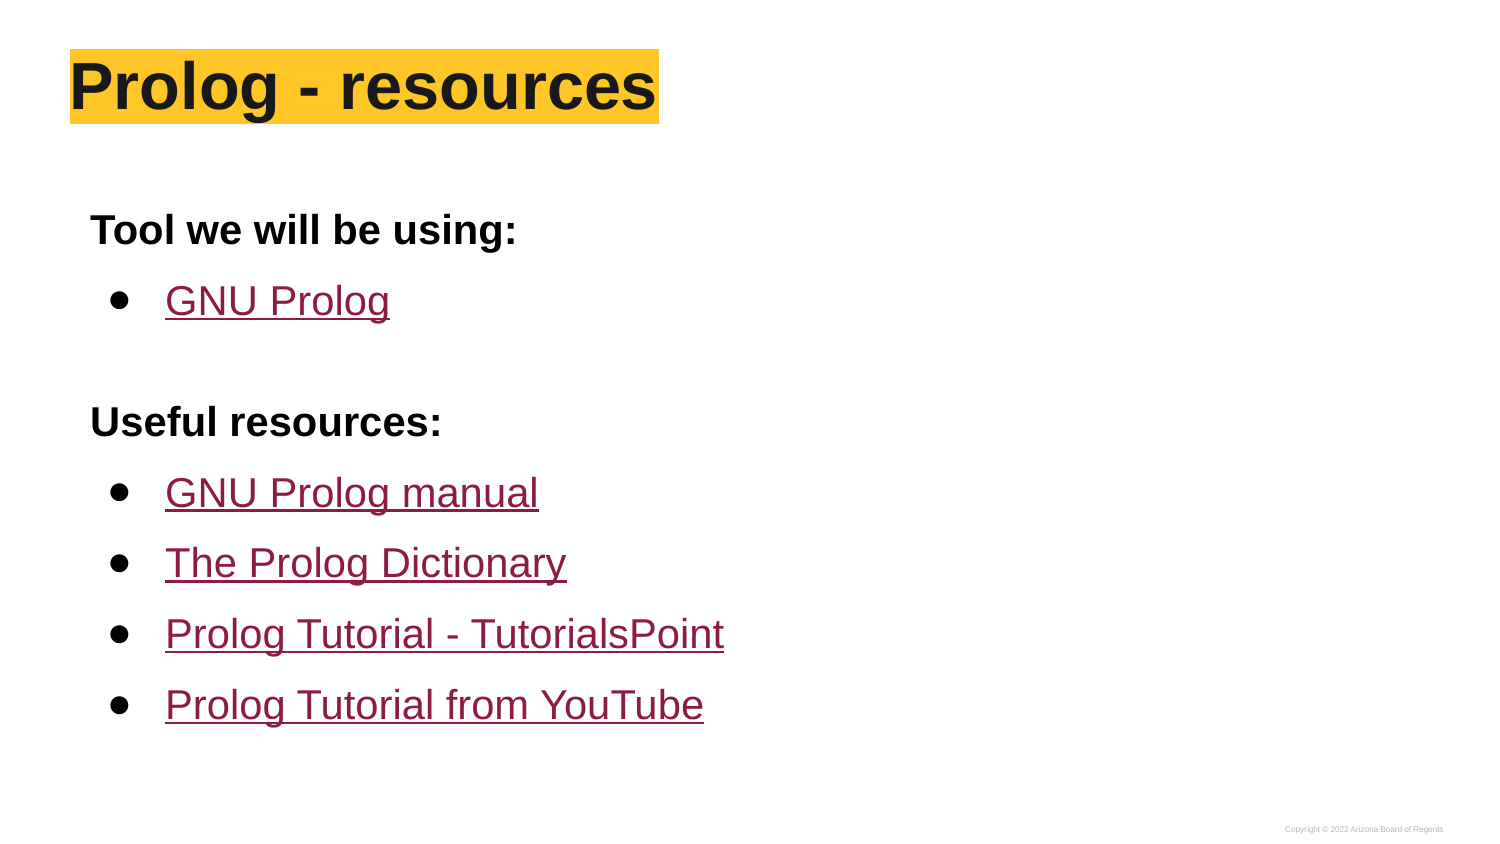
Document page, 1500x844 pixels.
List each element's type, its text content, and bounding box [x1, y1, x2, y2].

text_box Tool we will be using: GNU Prolog Useful resources: GNU Prolog manual The Prolog Dictionary Prolog Tutorial - TutorialsPoint Prolog Tutorial from YouTube [75, 187, 1428, 760]
title Prolog - resources [69, 51, 1431, 145]
